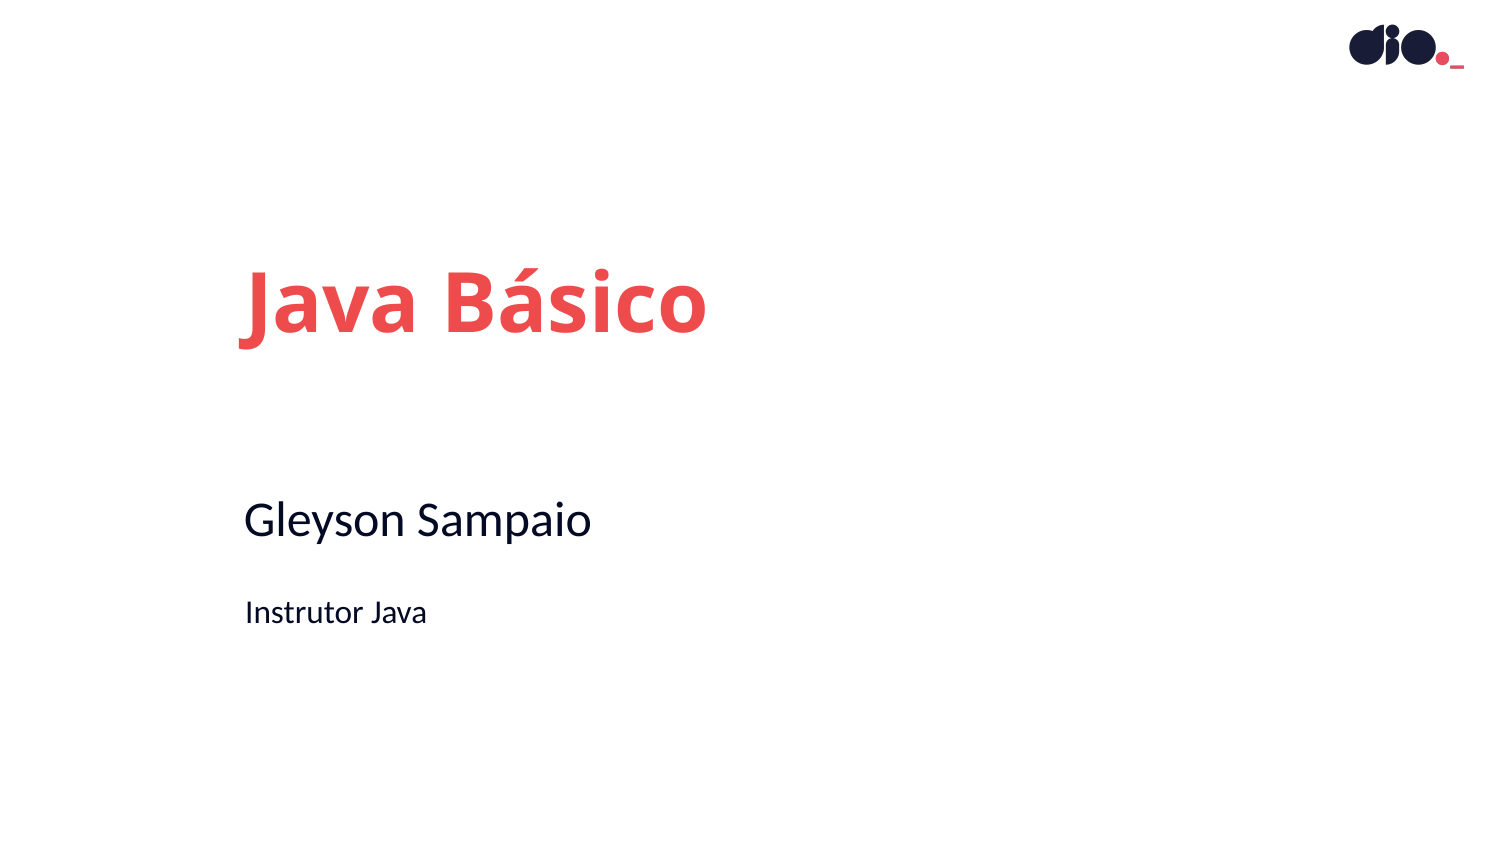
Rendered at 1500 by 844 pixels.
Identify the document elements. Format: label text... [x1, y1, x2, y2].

text_box Java Básico [230, 222, 1215, 361]
picture [1334, 15, 1474, 78]
text_box Instrutor Java [230, 583, 523, 637]
title Gleyson Sampaio [228, 504, 728, 589]
